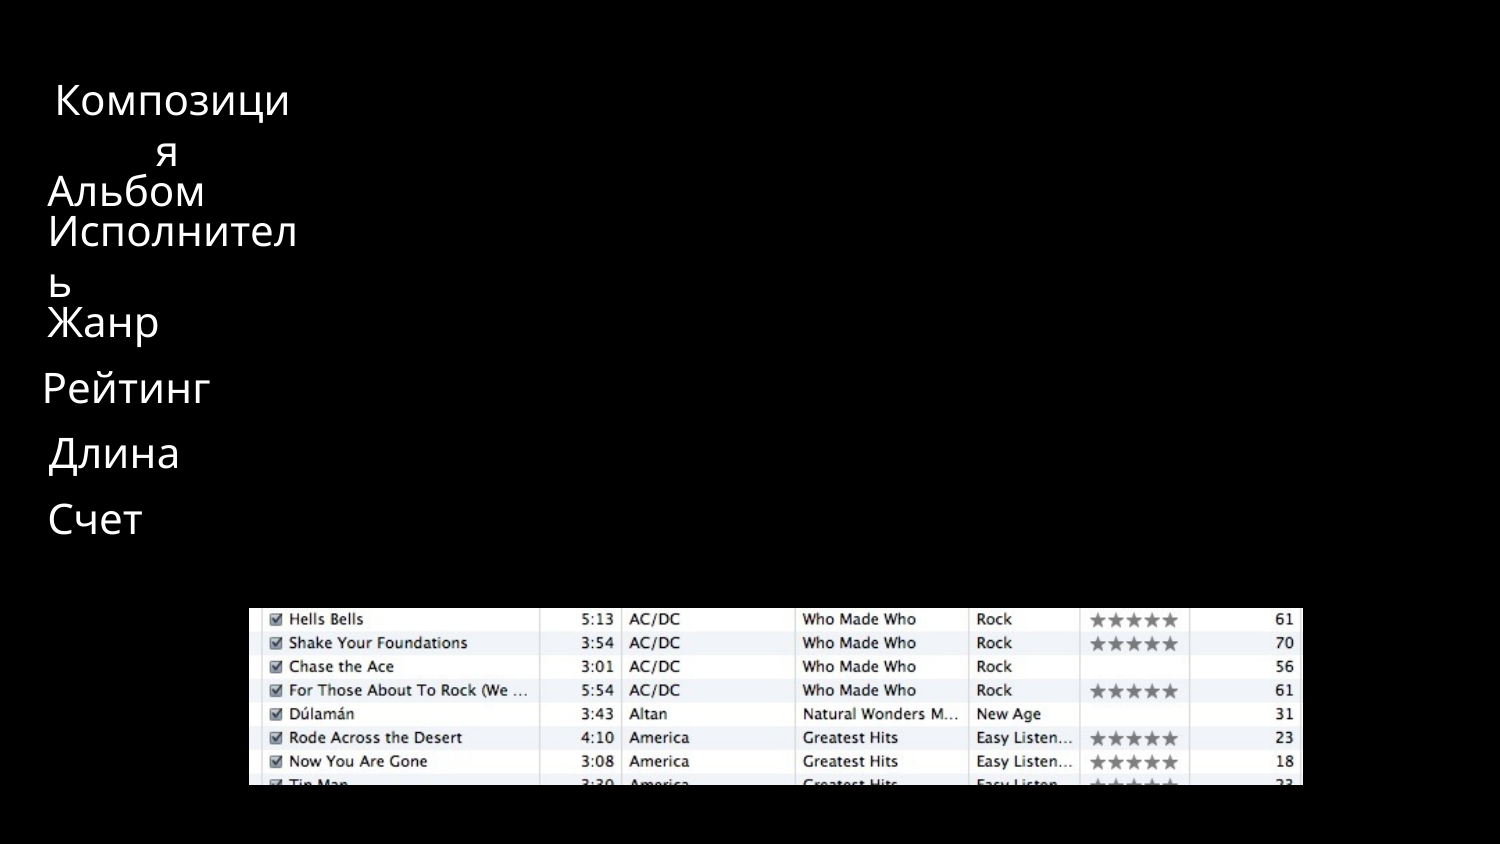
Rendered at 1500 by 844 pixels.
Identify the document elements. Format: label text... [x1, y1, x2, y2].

picture [249, 608, 1303, 785]
text_box Альбом [47, 163, 257, 204]
text_box Исполнитель [47, 204, 308, 306]
text_box Жанр [47, 295, 292, 346]
text_box Композиция [47, 73, 299, 175]
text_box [46, 360, 457, 544]
